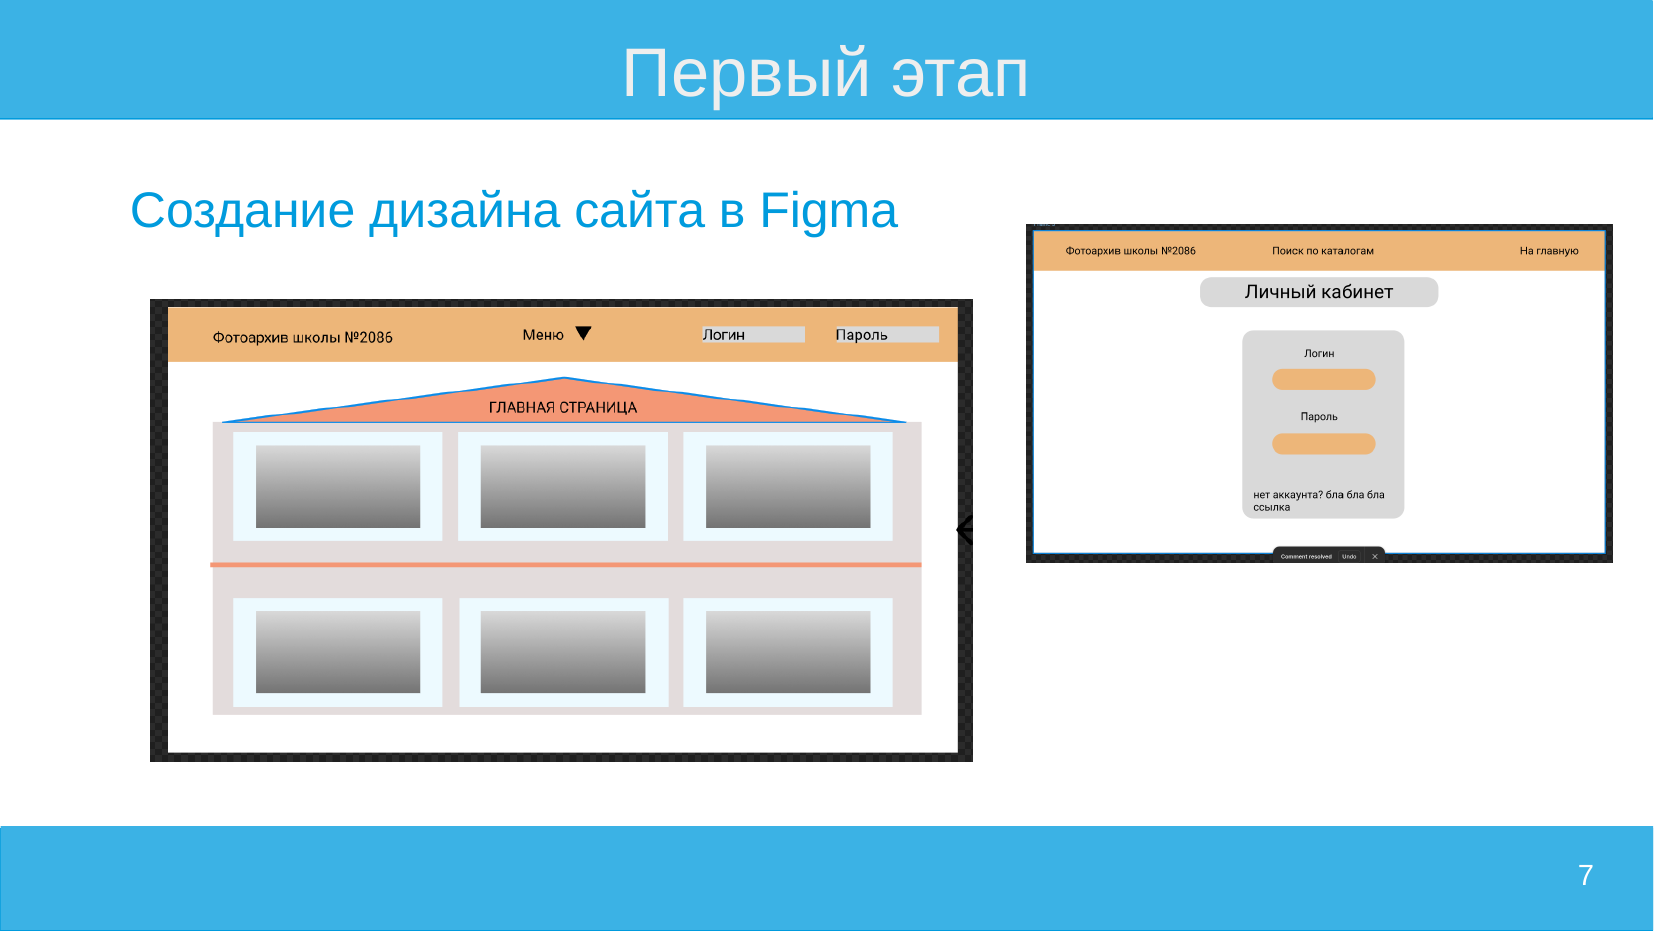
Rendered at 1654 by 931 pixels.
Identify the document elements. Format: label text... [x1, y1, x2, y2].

list Создание дизайна сайта в Figma [59, 177, 1595, 768]
title Первый этап [59, 28, 1595, 109]
picture [149, 299, 973, 762]
picture [1026, 224, 1613, 563]
slide_number 7 [1210, 856, 1595, 915]
